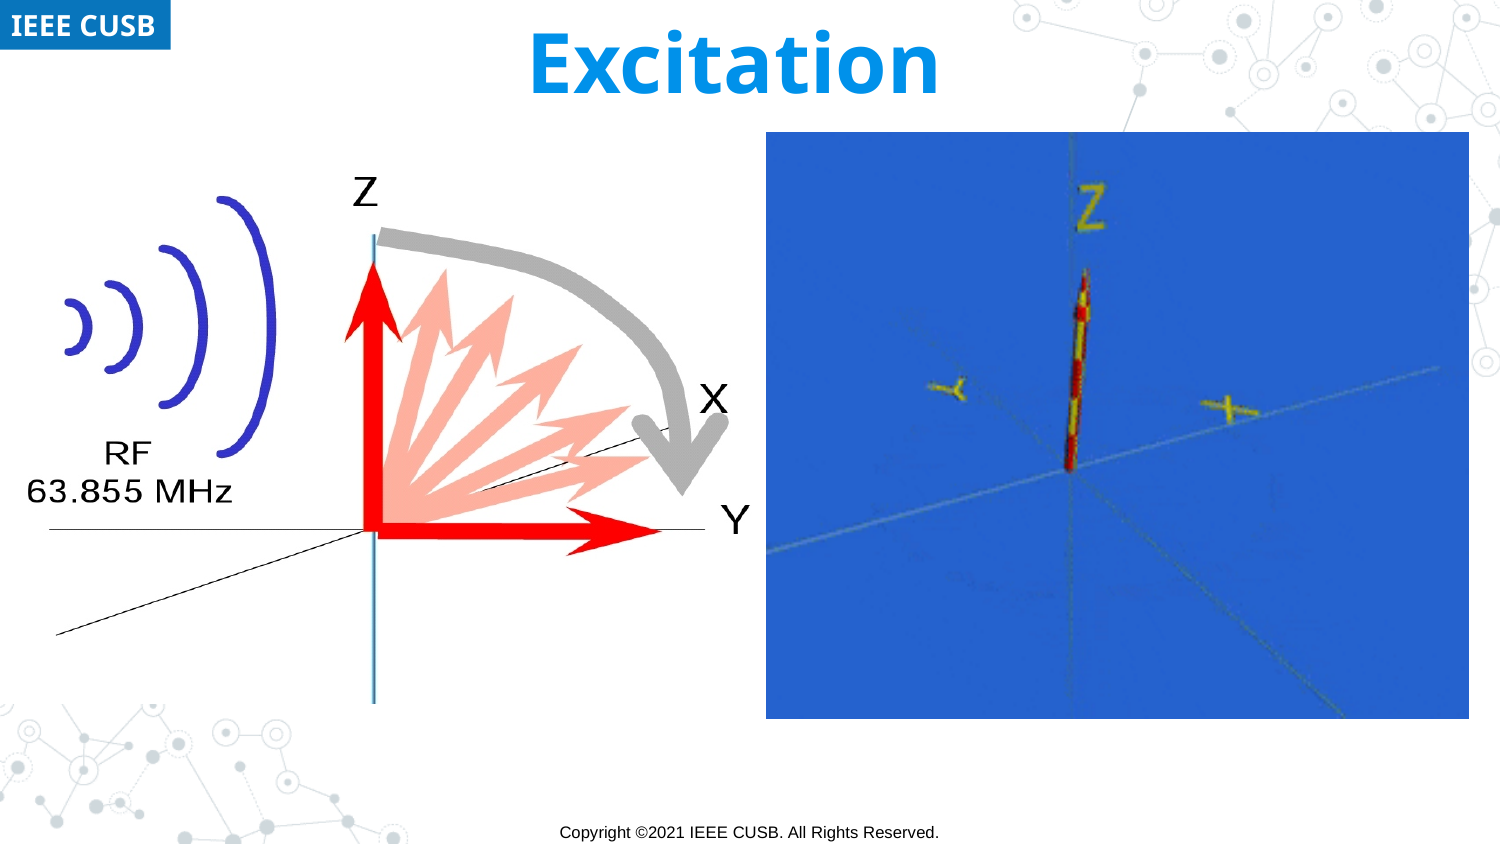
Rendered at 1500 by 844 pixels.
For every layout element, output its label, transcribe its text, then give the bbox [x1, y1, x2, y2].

picture [0, 0, 1500, 844]
list Excitation [331, 23, 1137, 110]
